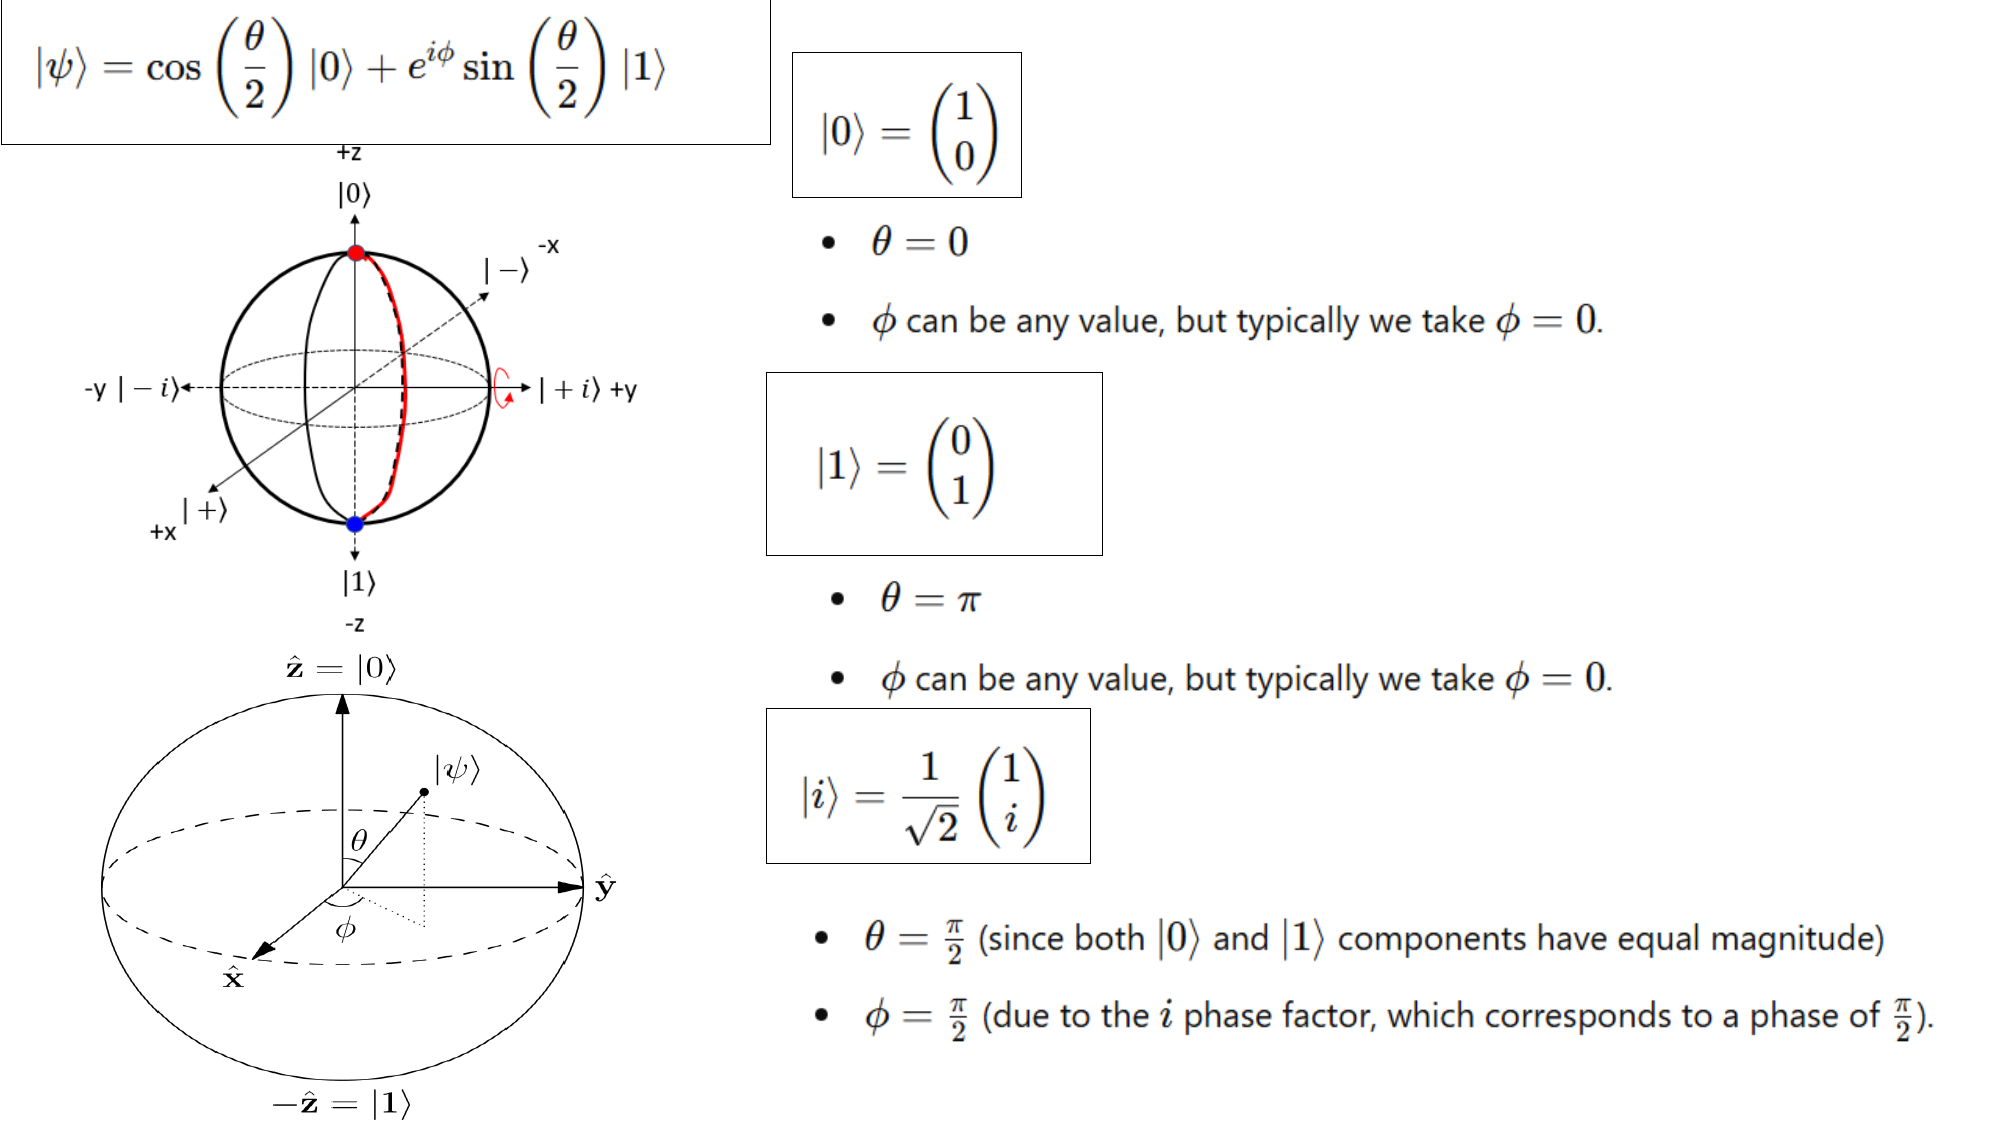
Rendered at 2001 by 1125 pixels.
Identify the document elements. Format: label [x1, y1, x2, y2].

picture [766, 572, 1648, 864]
picture [810, 208, 1648, 353]
picture [792, 903, 1968, 1051]
picture [766, 372, 1103, 556]
picture [792, 52, 1022, 198]
picture [1, 0, 771, 1124]
